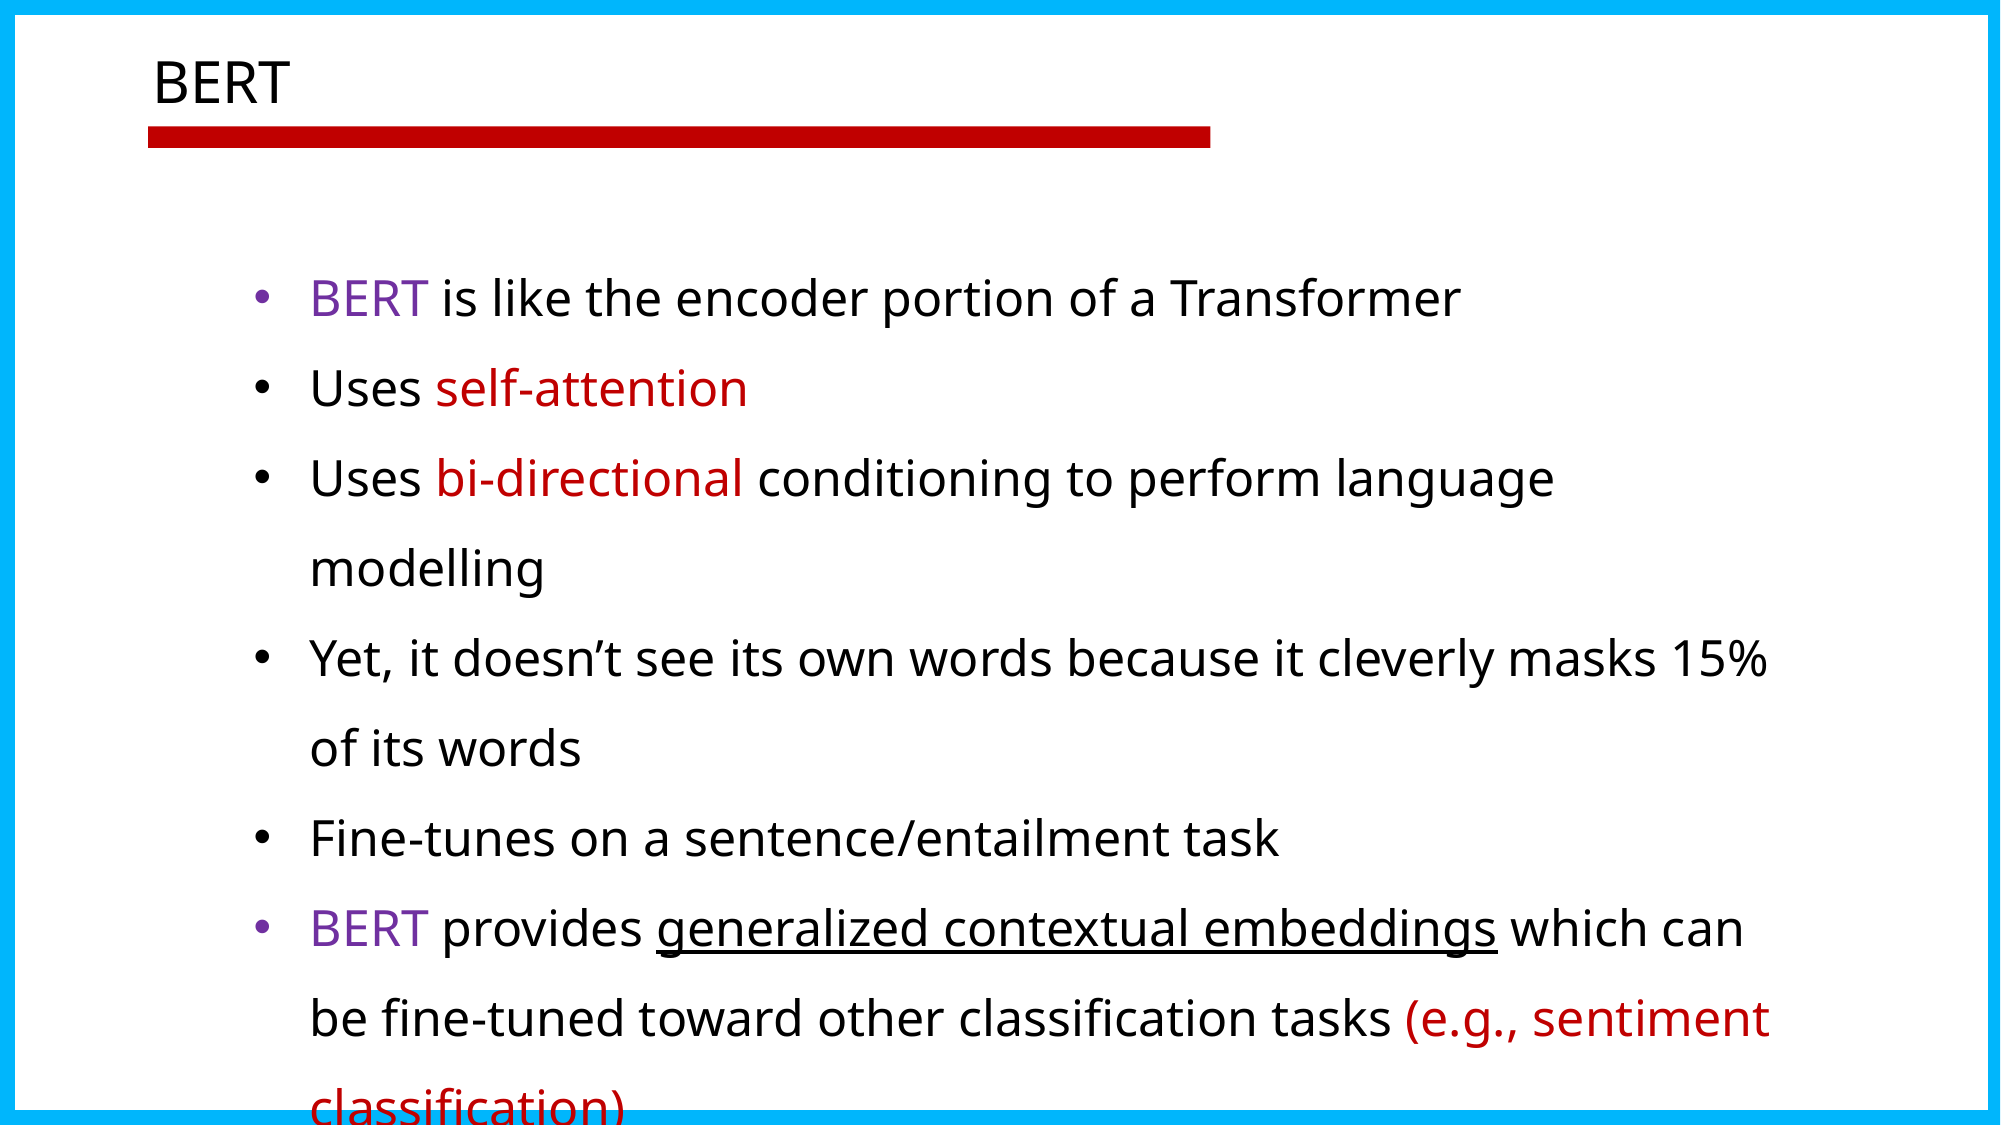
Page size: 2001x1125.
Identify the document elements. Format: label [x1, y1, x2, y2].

title [137, 45, 1586, 148]
text_box [238, 229, 1817, 1125]
